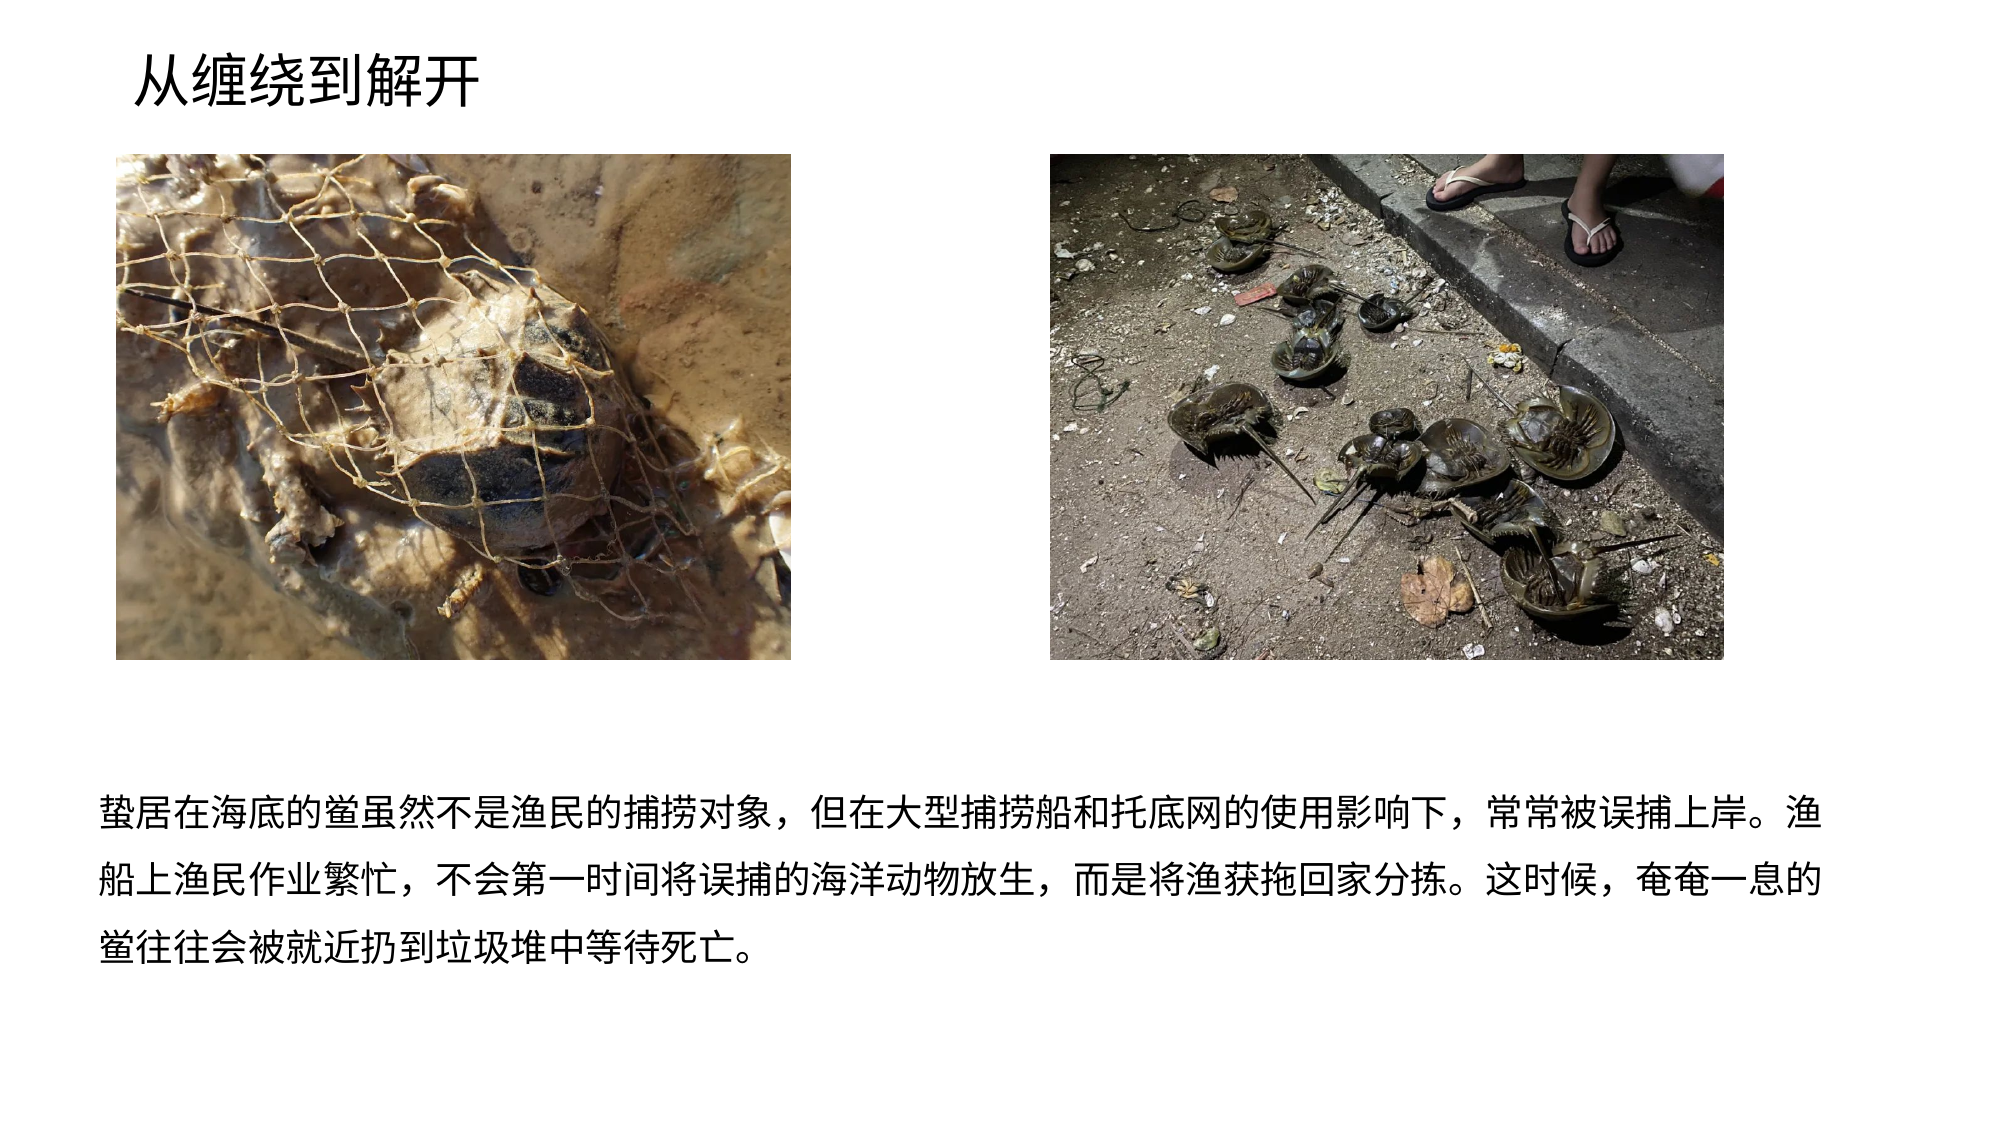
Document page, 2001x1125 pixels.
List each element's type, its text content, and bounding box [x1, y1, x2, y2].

text_box 蛰居在海底的鲎虽然不是渔民的捕捞对象，但在大型捕捞船和托底网的使用影响下，常常被误捕上岸。渔船上渔民作业繁忙，不会第一时间将误捕的海洋动物放生，而是将渔获拖回家分拣。这时候，奄奄一息的鲎往往会被就近扔到垃圾堆中等待死亡。 [83, 758, 1876, 977]
picture [116, 154, 791, 660]
picture [1050, 154, 1724, 660]
title 从缠绕到解开 [116, 22, 1842, 146]
